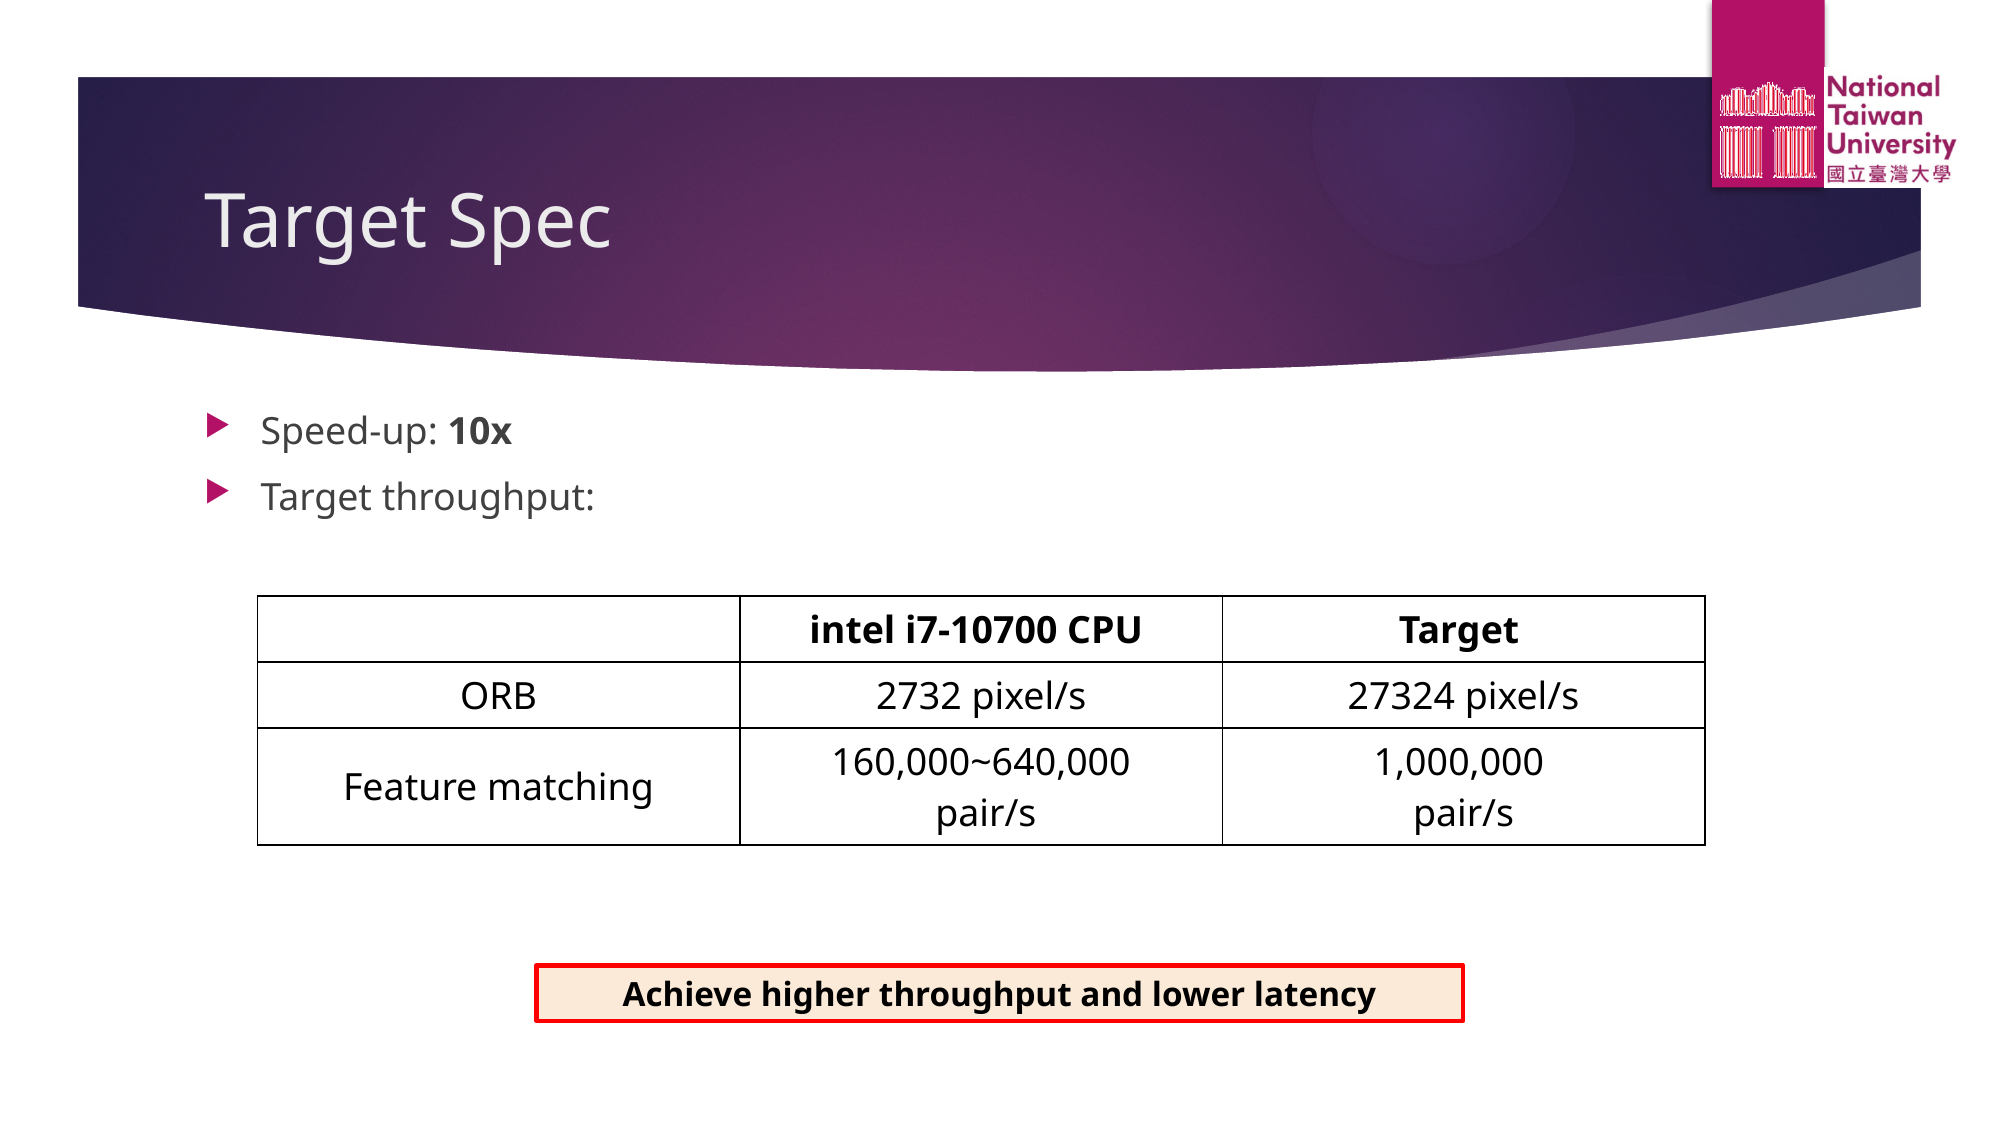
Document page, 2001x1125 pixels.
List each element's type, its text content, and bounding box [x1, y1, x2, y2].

table_cell Feature matching [258, 729, 739, 844]
list Speed-up: 10x Target throughput: [189, 399, 1638, 988]
title Target Spec [189, 159, 1627, 276]
table_cell ORB [258, 663, 739, 727]
table_cell 2732 pixel/s [741, 663, 1222, 727]
table_cell 27324 pixel/s [1223, 663, 1704, 727]
text_box Achieve higher throughput and lower latency [535, 964, 1465, 1022]
table_cell 160,000~640,000 pair/s [741, 729, 1222, 844]
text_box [1720, 67, 1960, 188]
table_header Target [1223, 597, 1704, 661]
table_cell 1,000,000 pair/s [1223, 729, 1704, 844]
table_header [258, 597, 739, 661]
table_header intel i7-10700 CPU [741, 597, 1222, 661]
